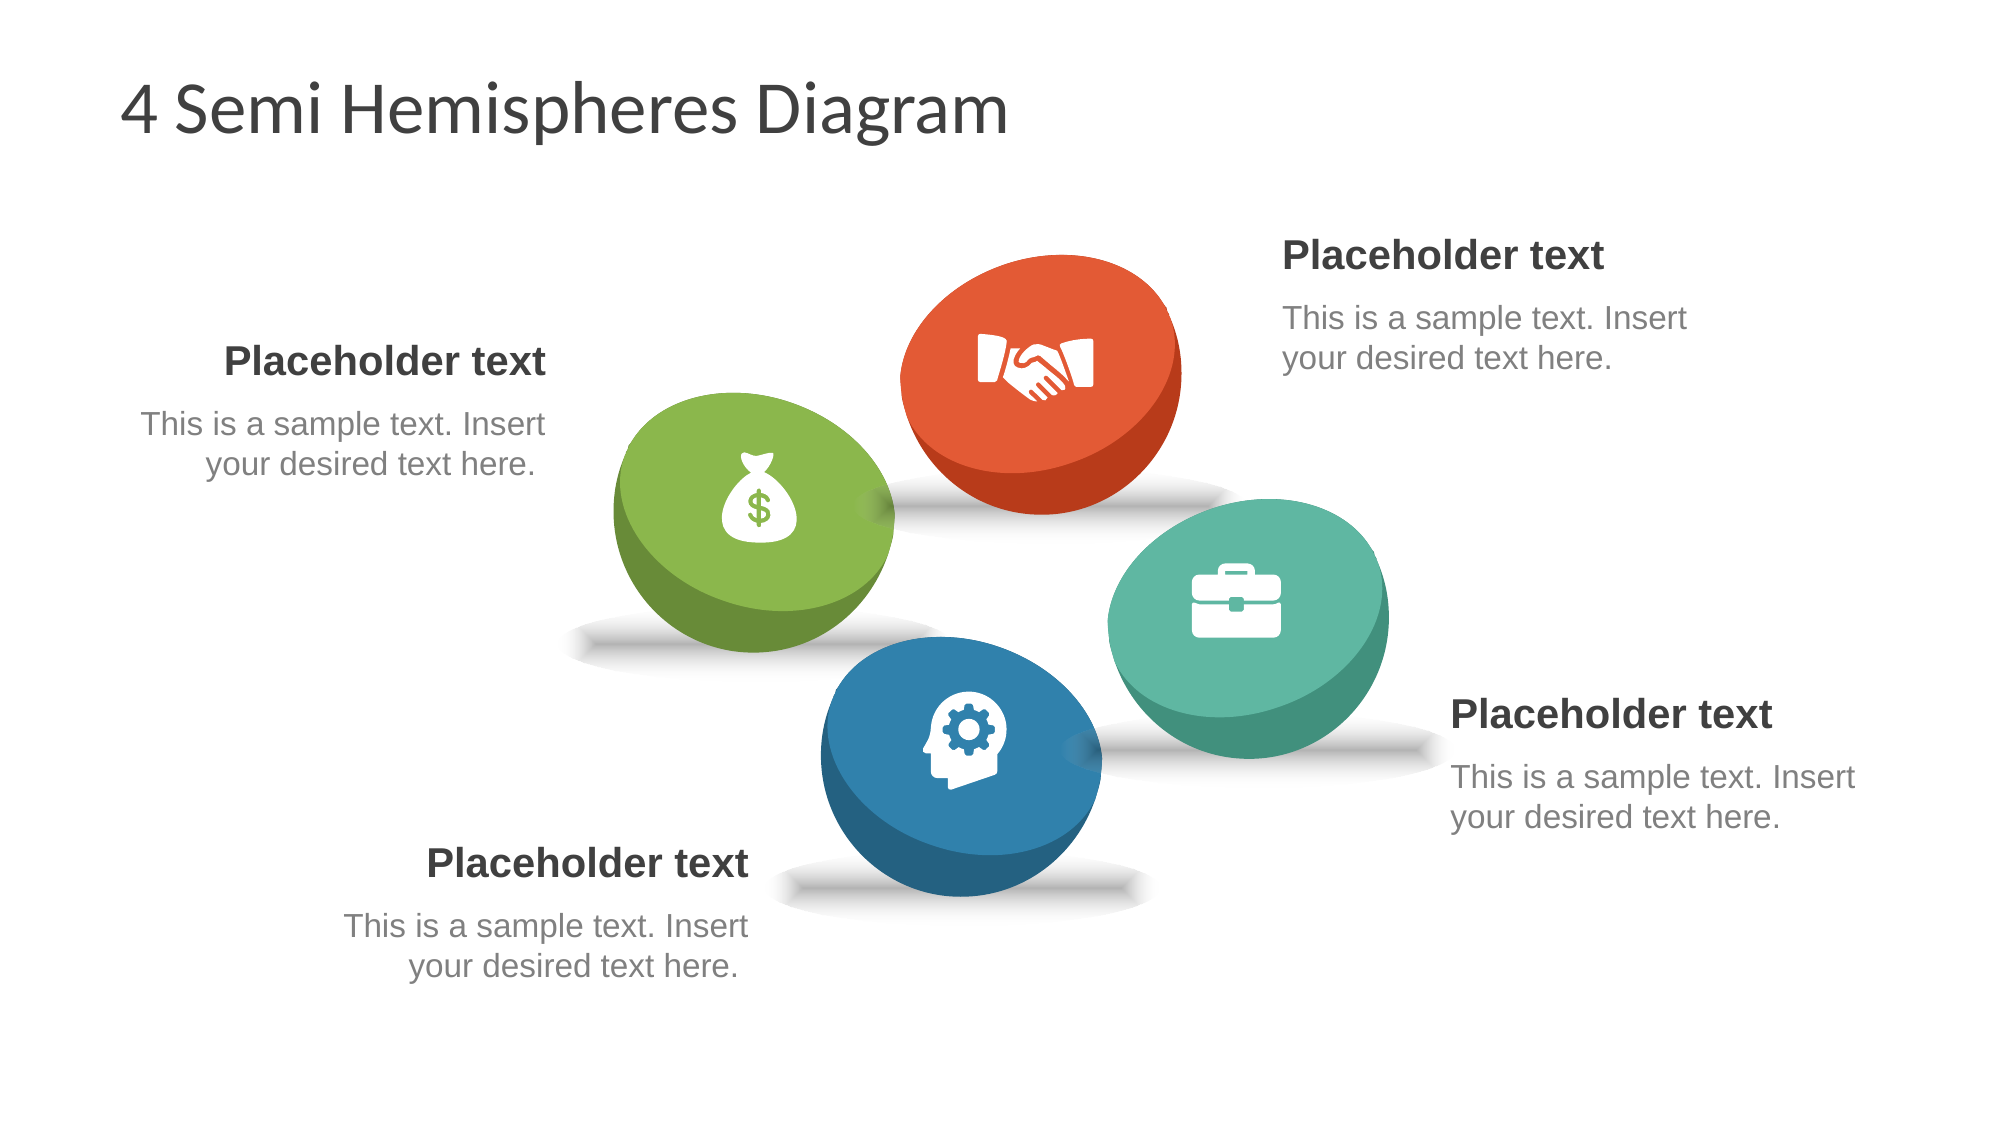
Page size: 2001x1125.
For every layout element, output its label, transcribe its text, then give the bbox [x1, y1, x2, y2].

text_box This is a sample text. Insert your desired text here. [1435, 748, 1921, 843]
text_box This is a sample text. Insert your desired text here. [76, 394, 551, 490]
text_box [921, 689, 1008, 791]
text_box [977, 333, 1094, 402]
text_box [1191, 563, 1282, 638]
text_box This is a sample text. Insert your desired text here. [279, 896, 764, 992]
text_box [697, 451, 797, 545]
text_box Placeholder text [279, 828, 759, 893]
text_box This is a sample text. Insert your desired text here. [1267, 289, 1752, 384]
text_box Placeholder text [1460, 679, 1921, 745]
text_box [557, 380, 952, 682]
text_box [852, 242, 1247, 544]
text_box Placeholder text [1267, 220, 1752, 286]
title 4 Semi Hemispheres Diagram [99, 45, 1900, 162]
text_box Placeholder text [76, 326, 561, 392]
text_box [1059, 486, 1455, 788]
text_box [764, 624, 1160, 926]
